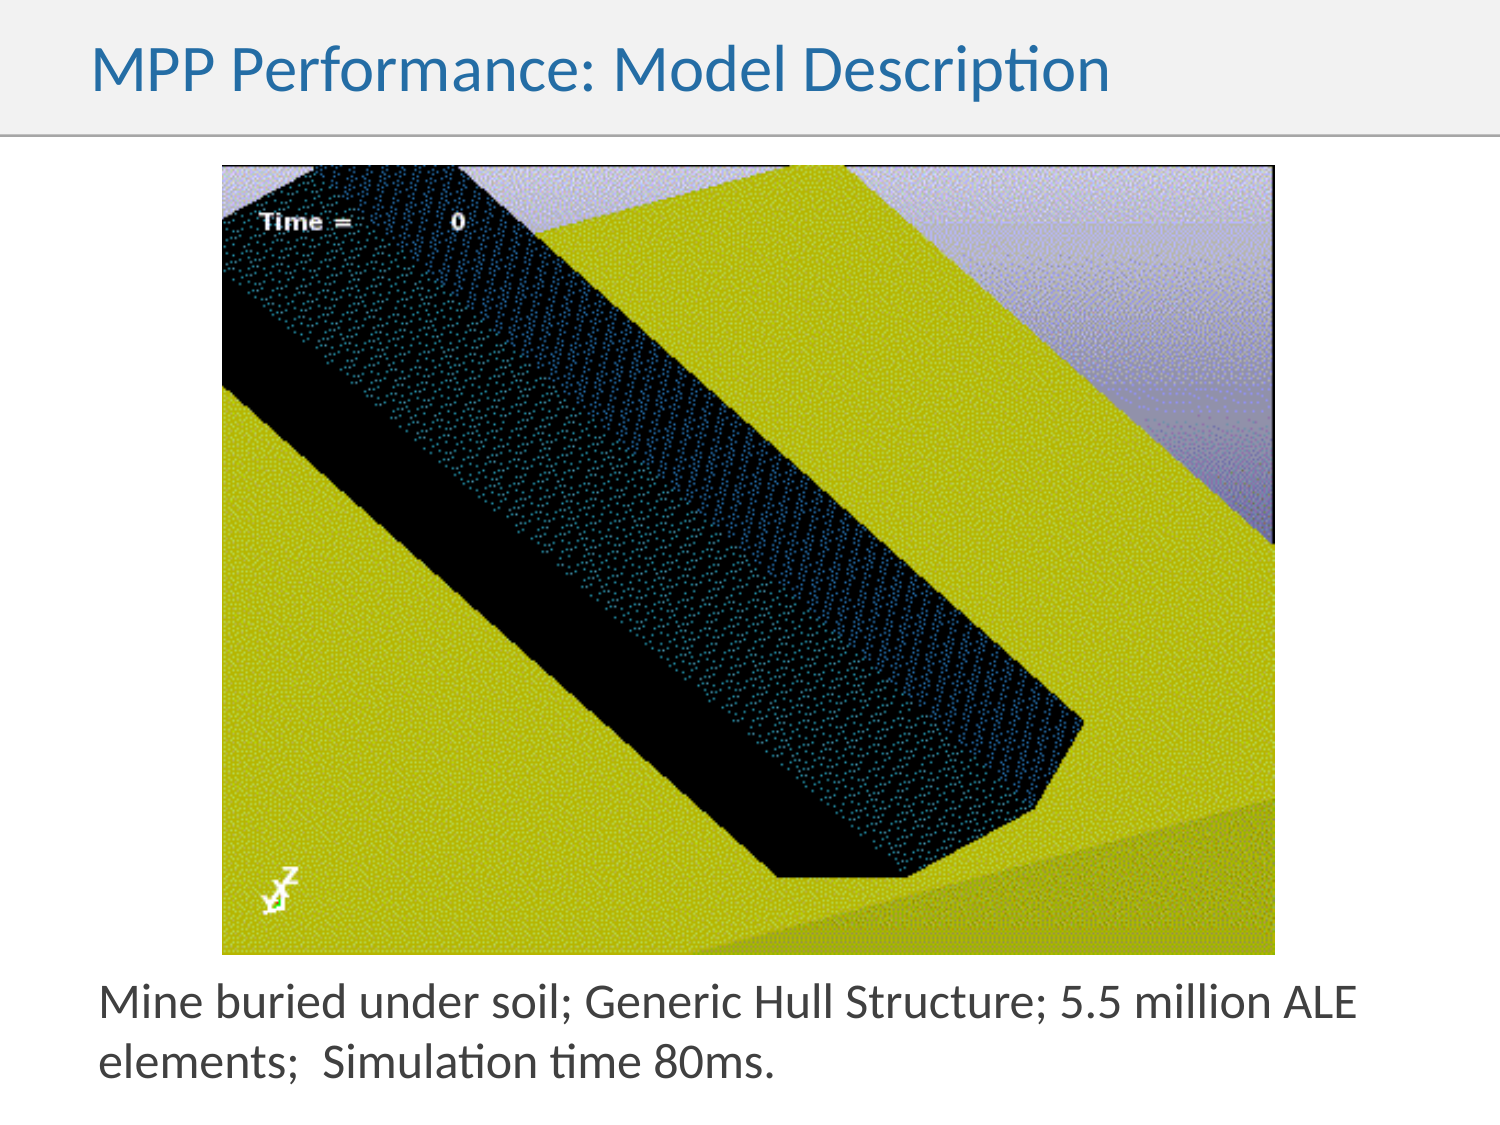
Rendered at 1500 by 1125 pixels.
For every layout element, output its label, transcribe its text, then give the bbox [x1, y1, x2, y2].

list Mine buried under soil; Generic Hull Structure; 5.5 million ALE elements; Simulation time 80ms. [98, 961, 1449, 1110]
title MPP Performance: Model Description [0, 0, 1500, 135]
picture [222, 165, 1276, 955]
